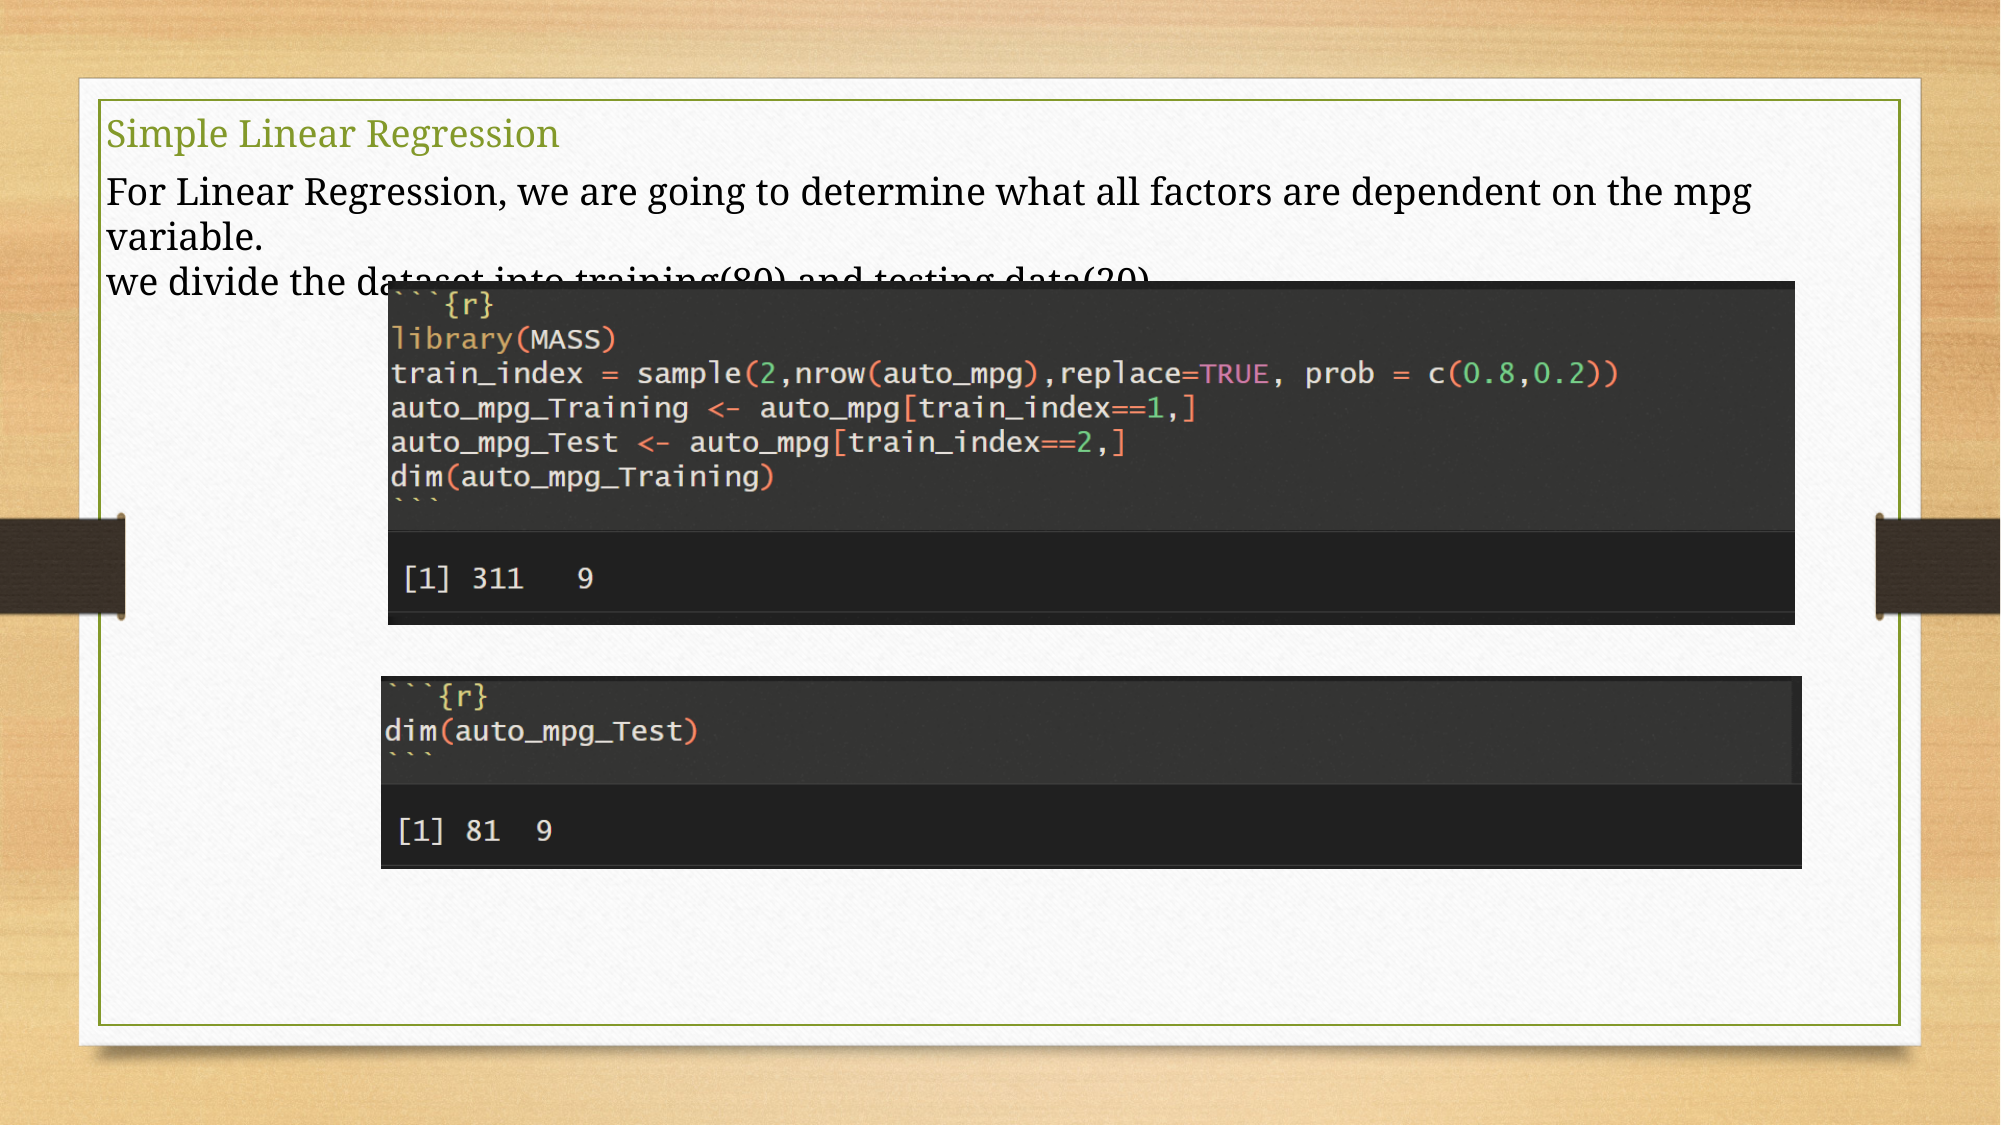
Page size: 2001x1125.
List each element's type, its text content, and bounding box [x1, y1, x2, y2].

picture [0, 0, 2001, 1125]
text_box For Linear Regression, we are going to determine what all factors are dependent on the mpg variable. we divide the dataset into training(80) and testing data(20). [91, 160, 1894, 311]
text_box Simple Linear Regression [91, 109, 1092, 160]
